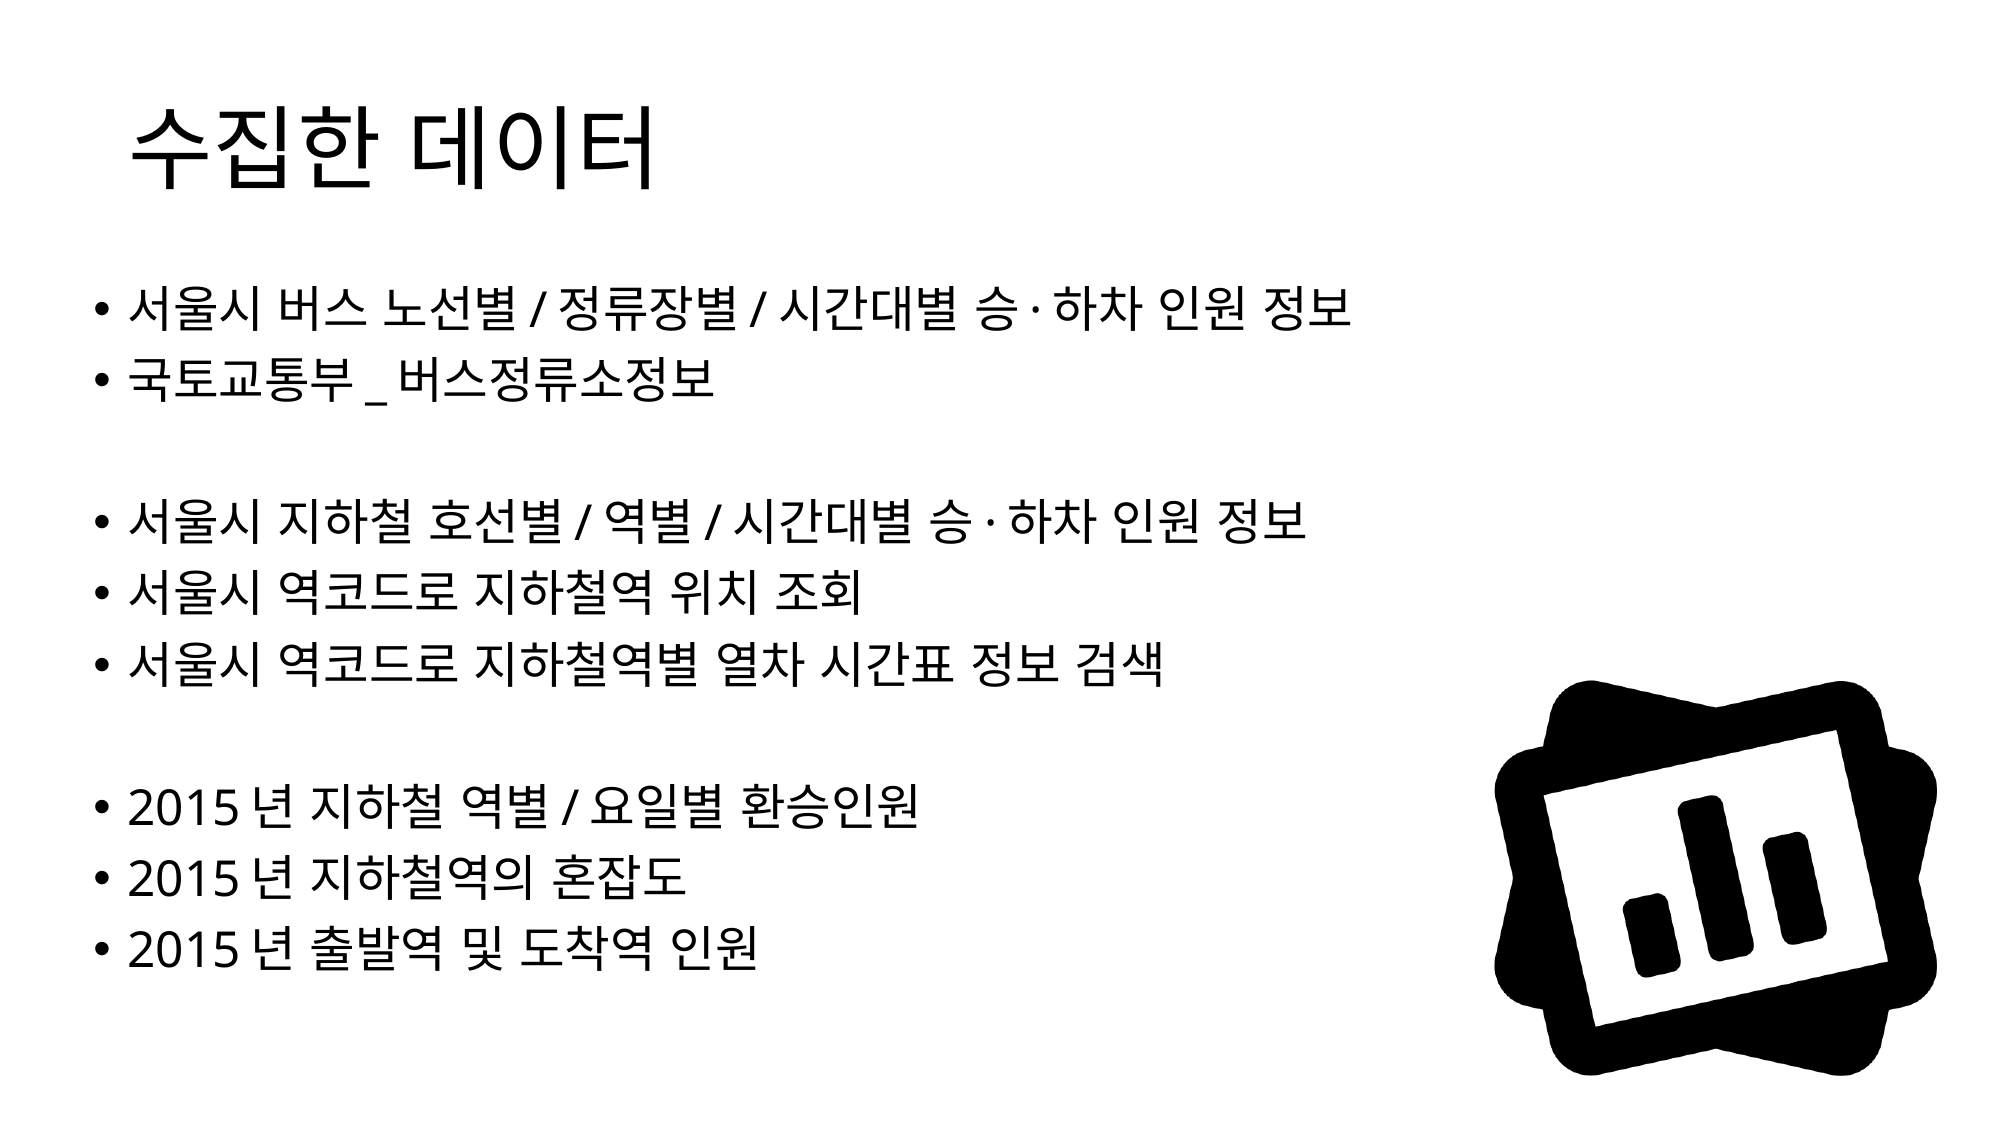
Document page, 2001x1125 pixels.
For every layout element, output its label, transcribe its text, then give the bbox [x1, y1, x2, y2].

picture [1452, 652, 1979, 1092]
text_box 수집한 데이터 [113, 44, 1839, 262]
list 서울시 버스 노선별/정류장별/시간대별 승·하차 인원 정보 국토교통부_버스정류소정보 서울시 지하철 호선별/역별/시간대별 승·하차 인원 정보 서울시 역코드로 지하철역 위치 조회 서울시 역코드로 지하철역별 열차 시간표 정보 검색 2015년 지하철 역별/요일별 환승인원 2015년 지하철역의 혼잡도 2015년 출발역 및 도착역 인원 [78, 277, 1804, 992]
